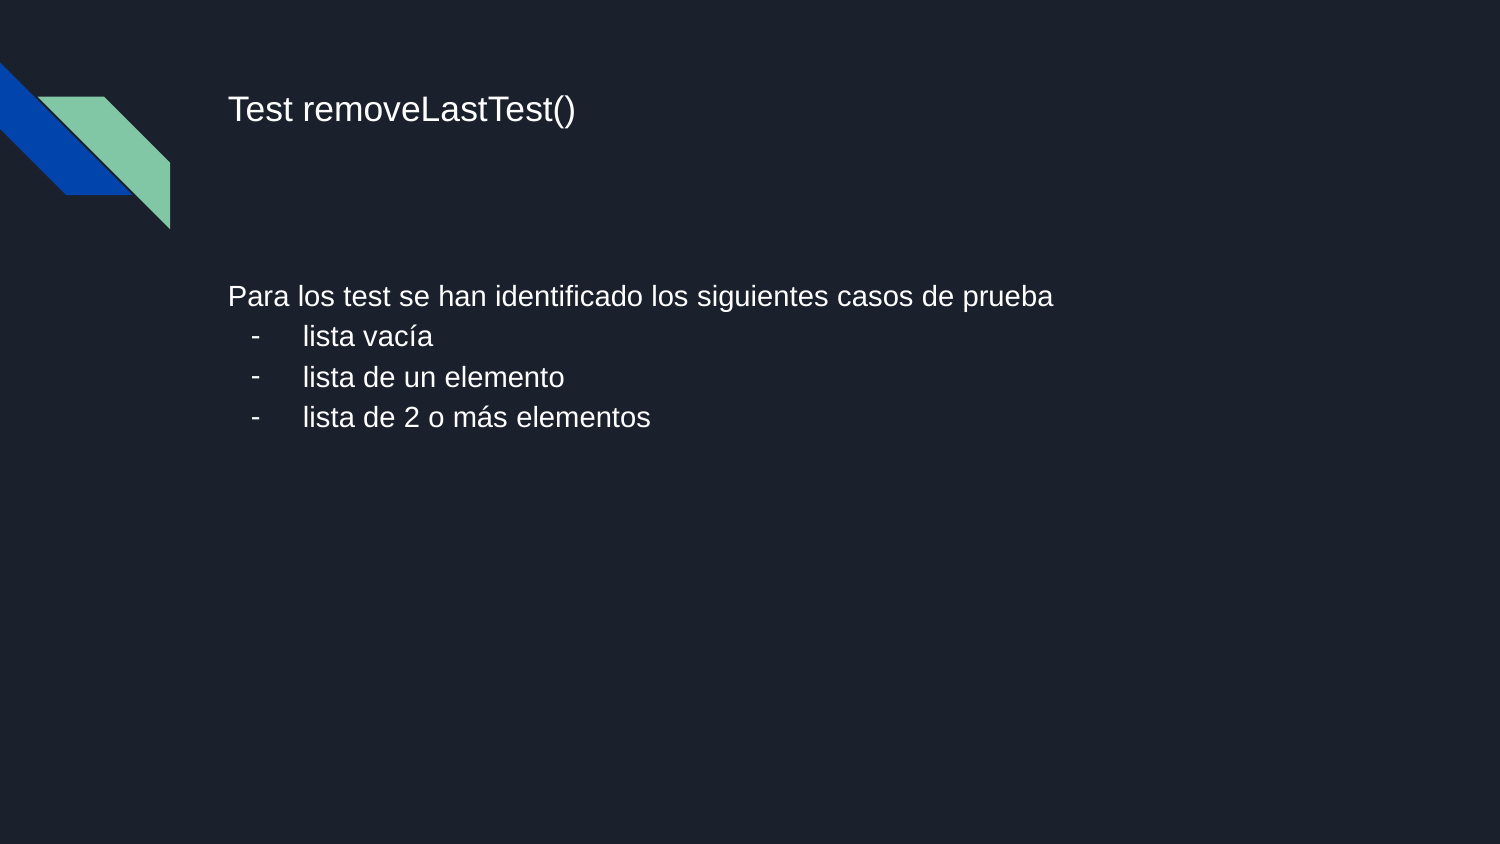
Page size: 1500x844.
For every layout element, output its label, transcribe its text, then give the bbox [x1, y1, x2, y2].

title Test removeLastTest() [212, 64, 1368, 215]
list Para los test se han identificado los siguientes casos de prueba lista vacía lista de un elemento lista de 2 o más elementos [212, 257, 1368, 735]
